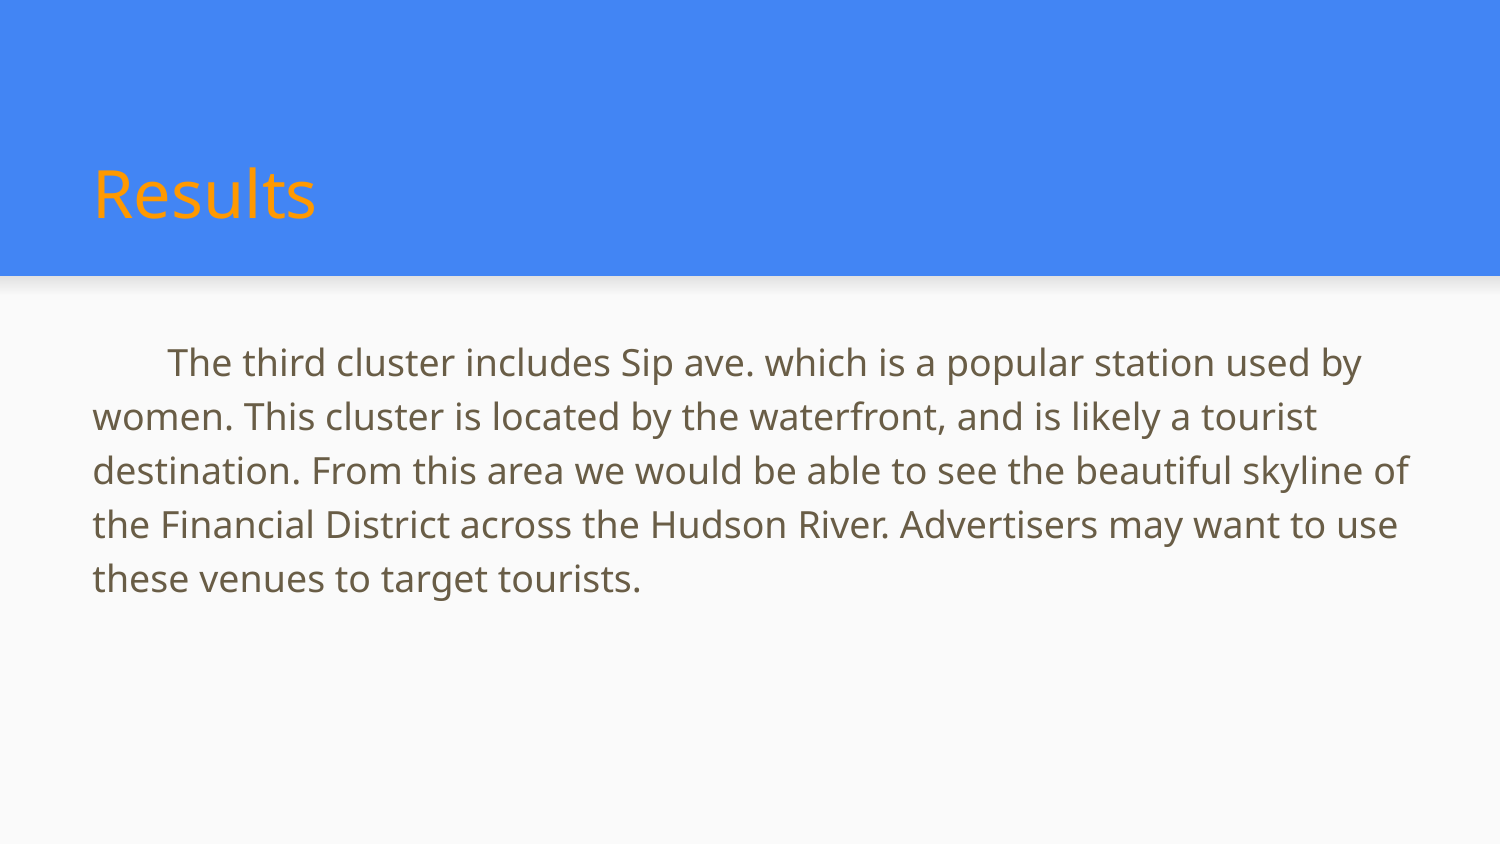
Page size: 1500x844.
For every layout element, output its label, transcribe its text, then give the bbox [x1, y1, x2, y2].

title Results [77, 121, 1427, 248]
list The third cluster includes Sip ave. which is a popular station used by women. This cluster is located by the waterfront, and is likely a tourist destination. From this area we would be able to see the beautiful skyline of the Financial District across the Hudson River. Advertisers may want to use these venues to target tourists. [77, 314, 1427, 760]
